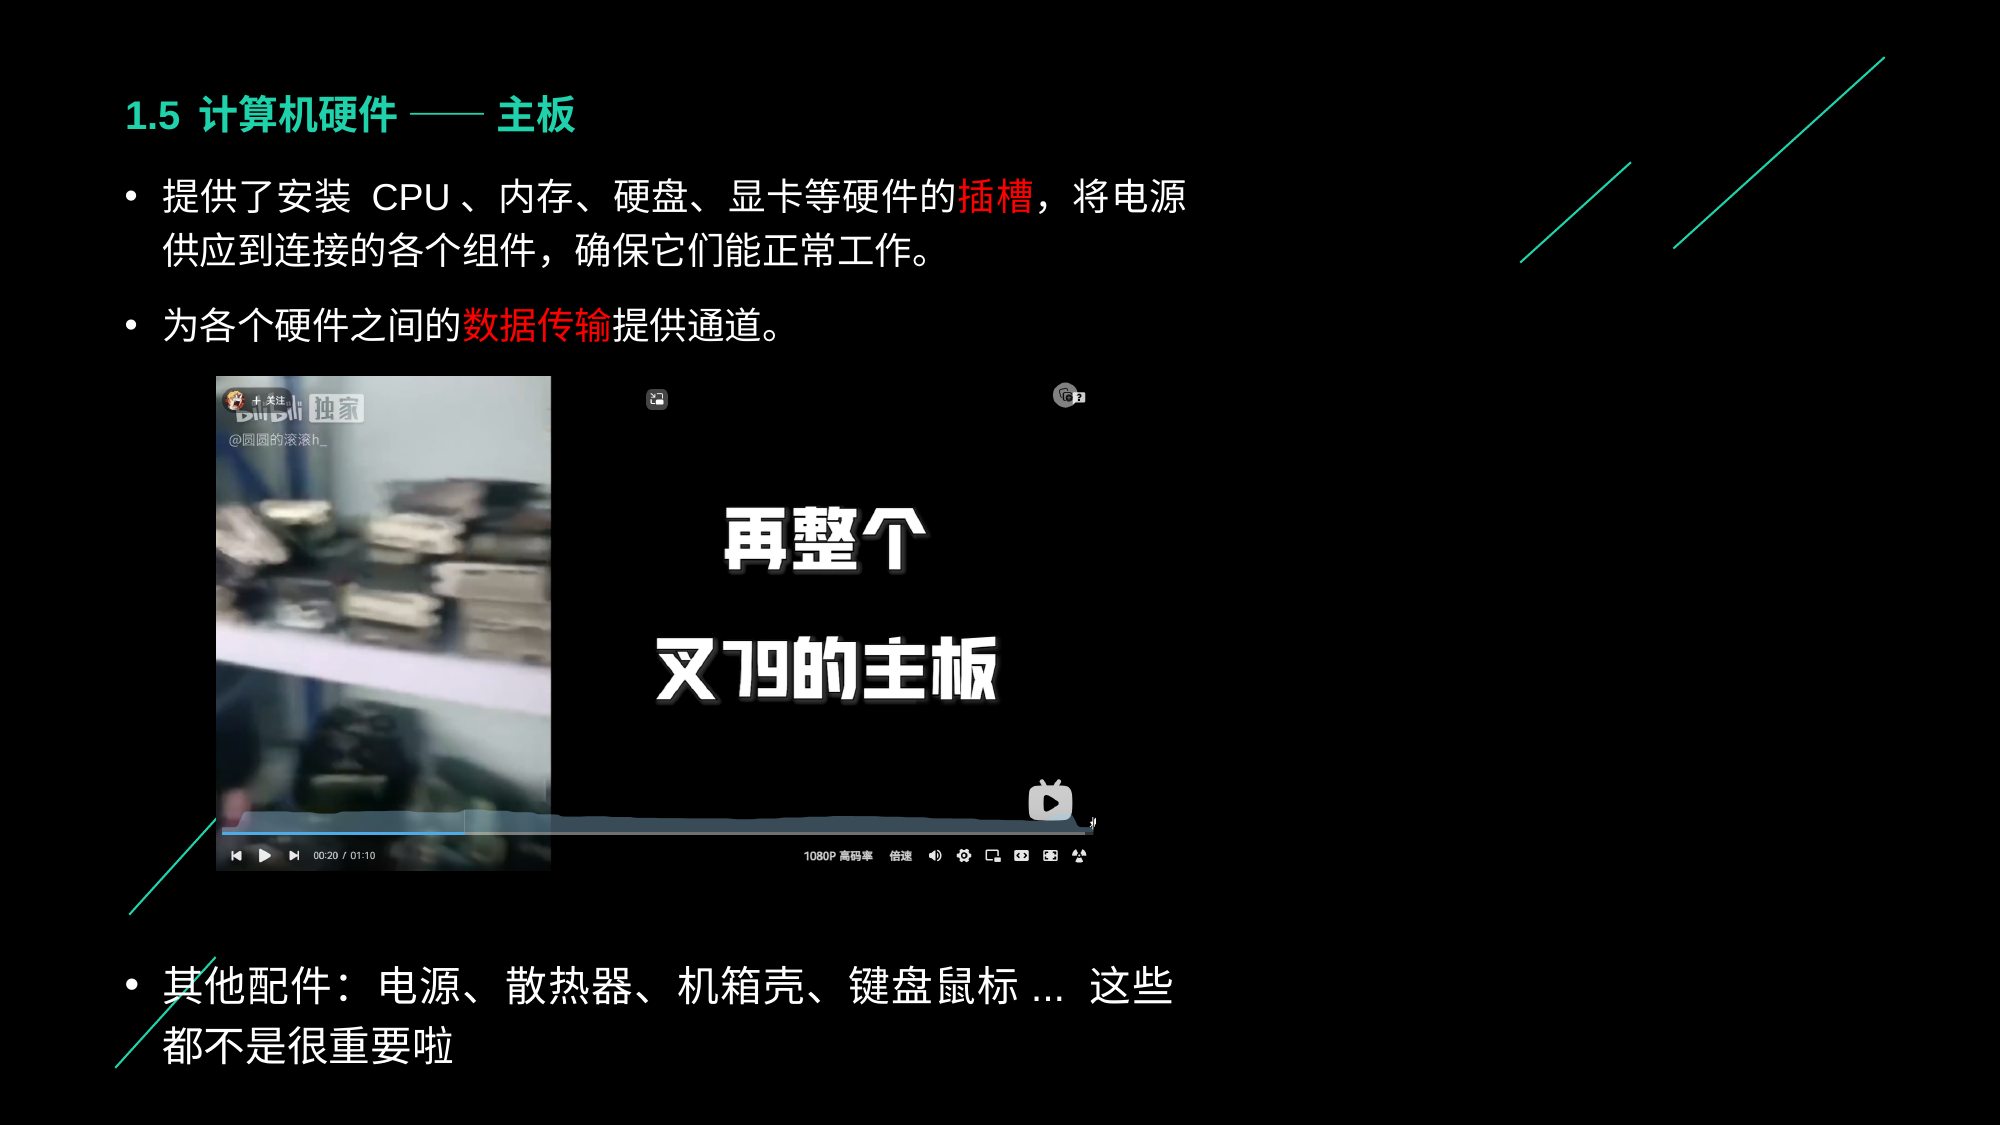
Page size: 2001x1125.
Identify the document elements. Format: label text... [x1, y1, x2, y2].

list 提供了安装 CPU、内存、硬盘、显卡等硬件的插槽，将电源供应到连接的各个组件，确保它们能正常工作。 为各个硬件之间的数据传输提供通道。 [109, 156, 1202, 1041]
text_box 其他配件：电源、散热器、机箱壳、键盘鼠标... 这些都不是很重要啦 [109, 942, 1189, 1077]
picture [216, 376, 1096, 871]
title 1.5 计算机硬件 —— 主板 [109, 72, 1891, 146]
